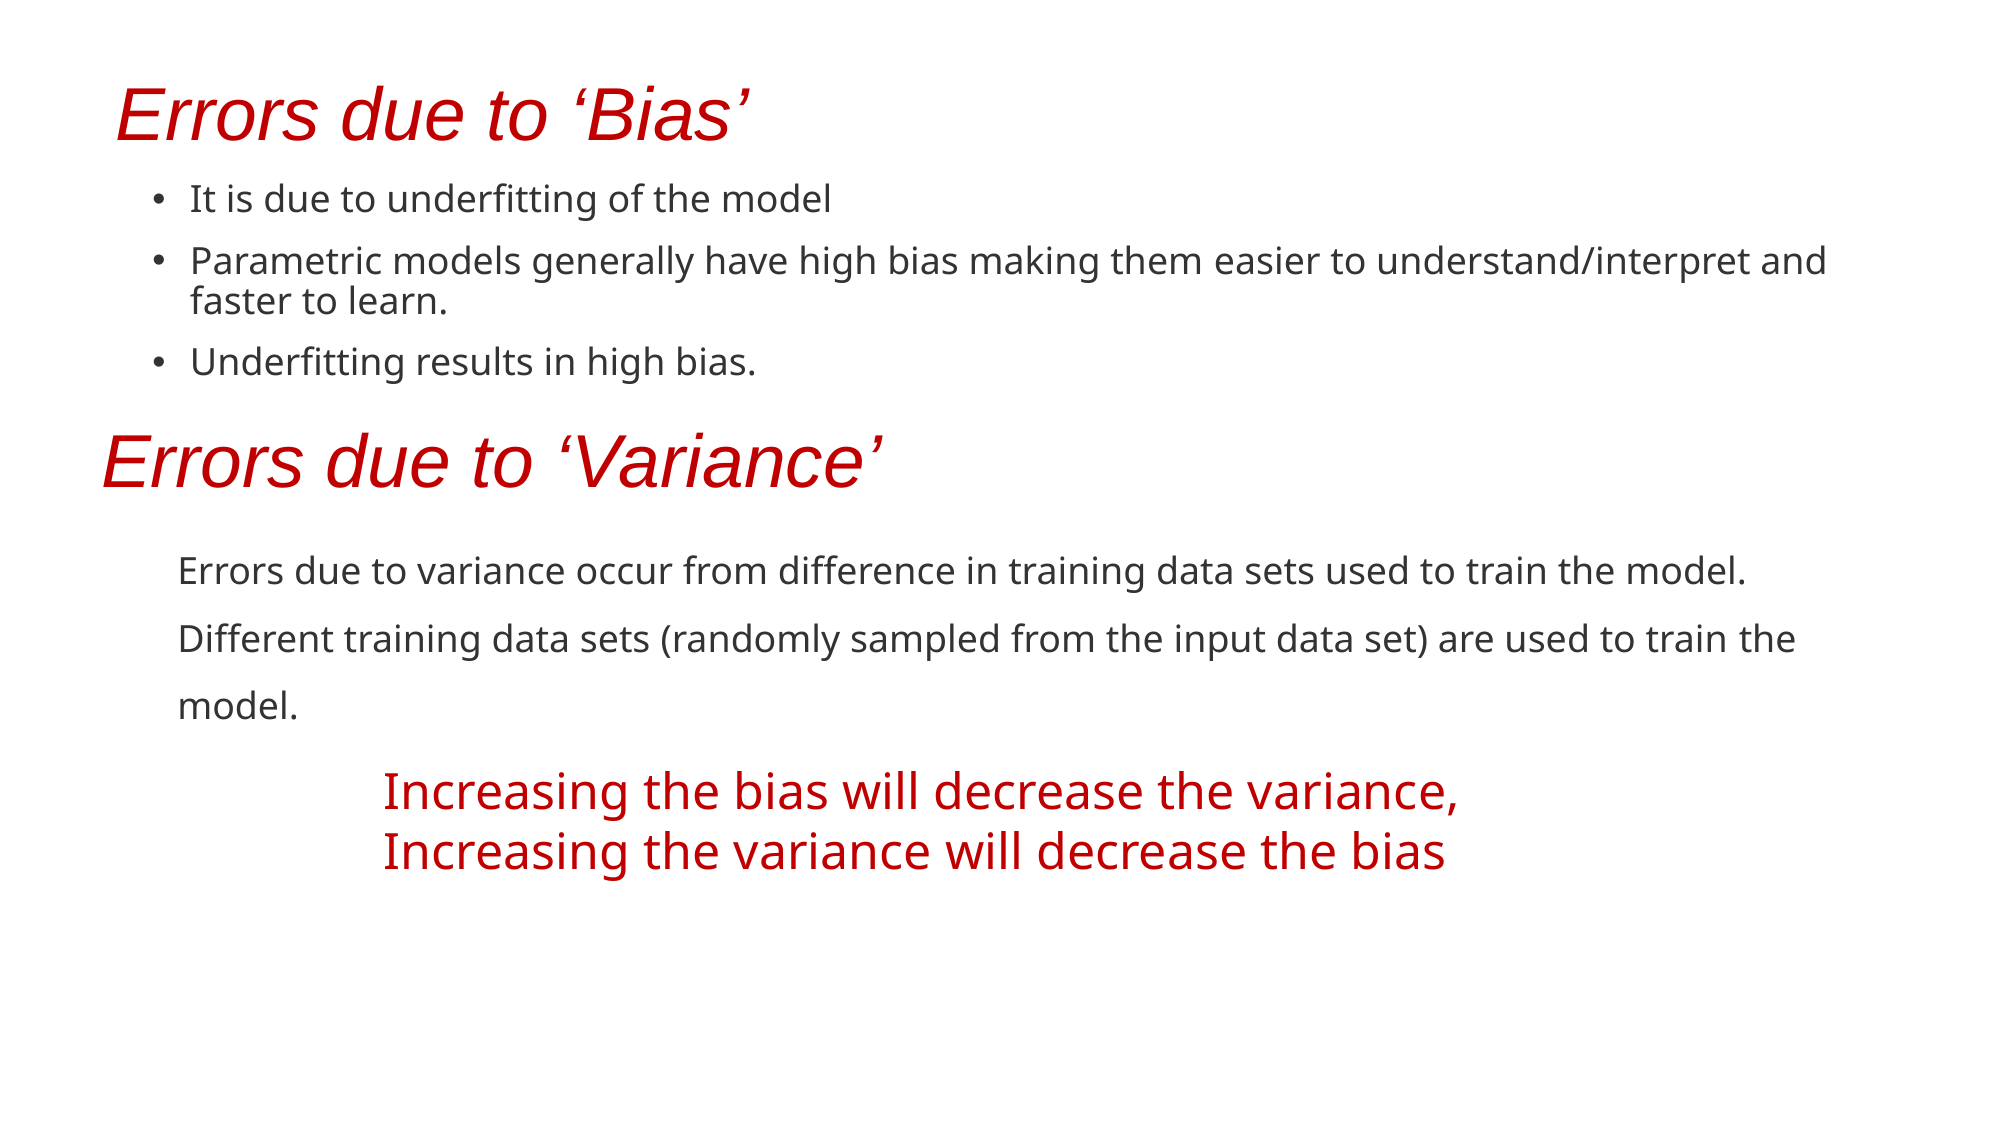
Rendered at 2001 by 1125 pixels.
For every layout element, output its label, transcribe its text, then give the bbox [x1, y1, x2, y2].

title Errors due to ‘Bias’ [100, 60, 1826, 173]
text_box Errors due to variance occur from difference in training data sets used to train the model. Different training data sets (randomly sampled from the input data set) are used to train the model. [162, 517, 1849, 802]
text_box Increasing the bias will decrease the variance, Increasing the variance will decrease the bias [369, 751, 1764, 887]
text_box Errors due to ‘Variance’ [85, 407, 1811, 520]
list It is due to underfitting of the model Parametric models generally have high bias making them easier to understand/interpret and faster to learn. Underfitting results in high bias. [137, 172, 1863, 408]
